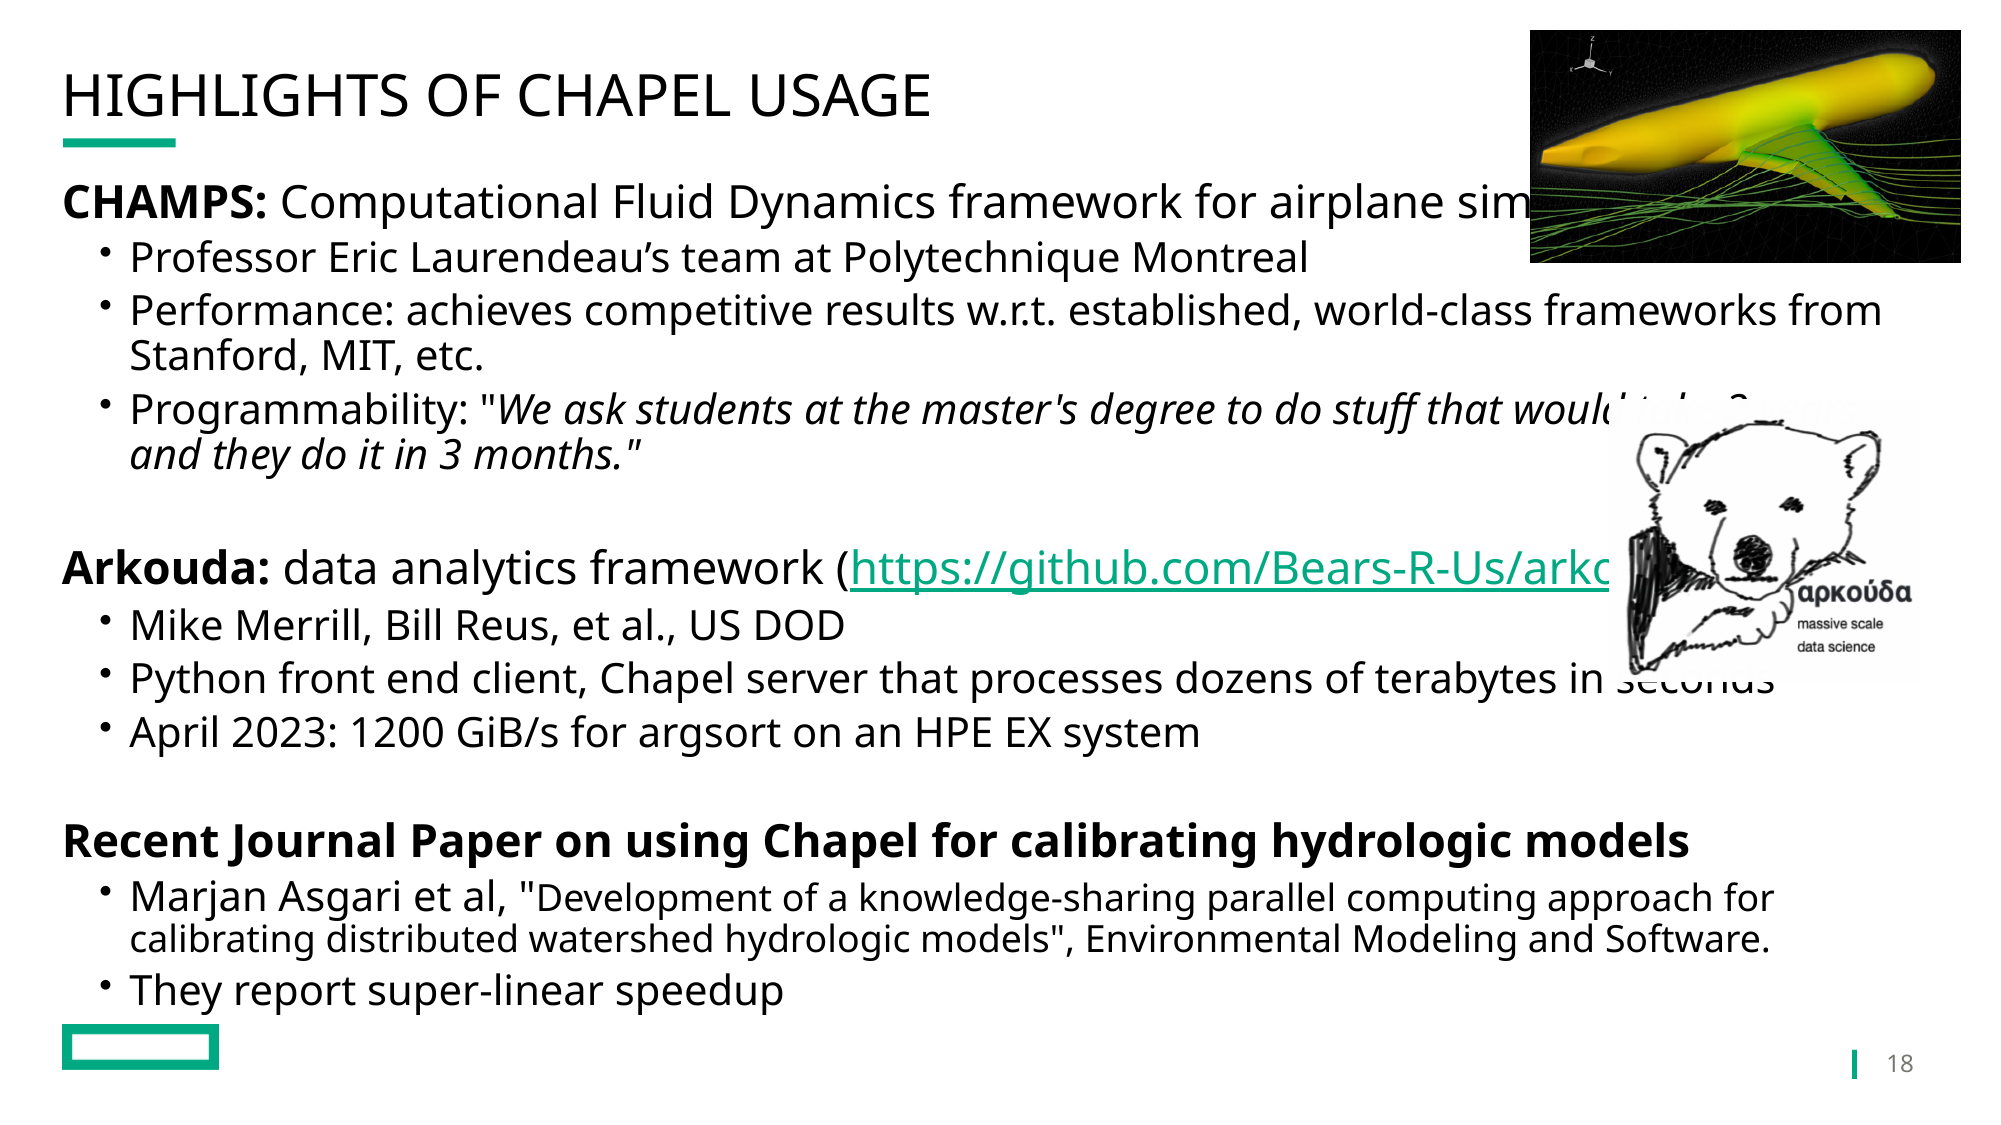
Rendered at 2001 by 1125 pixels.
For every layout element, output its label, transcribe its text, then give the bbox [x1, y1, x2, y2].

title Highlights of Chapel Usage [42, 60, 1530, 135]
list CHAMPS: Computational Fluid Dynamics framework for airplane simulation Professor Eric Laurendeau’s team at Polytechnique Montreal Performance: achieves competitive results w.r.t. established, world-class frameworks from Stanford, MIT, etc. Programmability: "We ask students at the master's degree to do stuff that would take 2 years and they do it in 3 months." Arkouda: data analytics framework (https://github.com/Bears-R-Us/arkouda) Mike Merrill, Bill Reus, et al., US DOD Python front end client, Chapel server that processes dozens of terabytes in seconds April 2023: 1200 GiB/s for argsort on an HPE EX system Recent Journal Paper on using Chapel for calibrating hydrologic models Marjan Asgari et al, "Development of a knowledge-sharing parallel computing approach for calibrating distributed watershed hydrologic models", Environmental Modeling and Software. They report super-linear speedup [42, 159, 1923, 1030]
picture [1852, 1043, 1857, 1079]
slide_number 18 [1837, 1033, 1950, 1094]
picture [1530, 30, 1961, 263]
picture [62, 1030, 219, 1070]
picture [1609, 399, 1919, 682]
